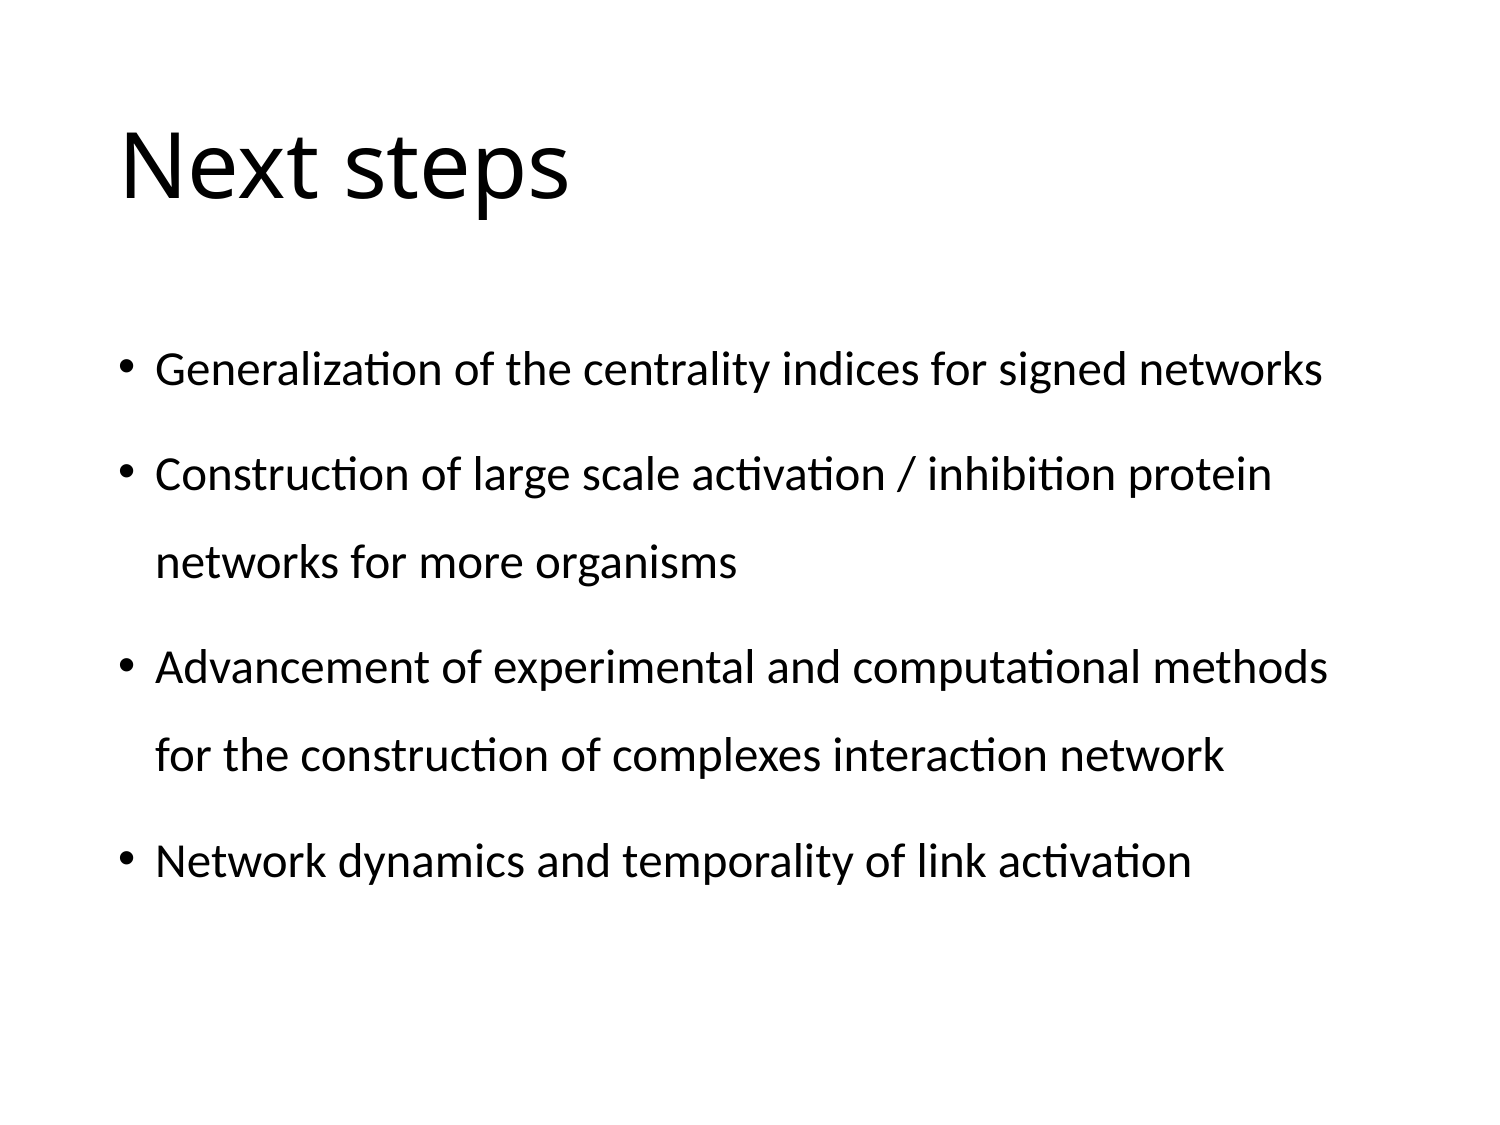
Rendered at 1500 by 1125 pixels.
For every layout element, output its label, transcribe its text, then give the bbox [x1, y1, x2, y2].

list Generalization of the centrality indices for signed networks Construction of large scale activation / inhibition protein networks for more organisms Advancement of experimental and computational methods for the construction of complexes interaction network Network dynamics and temporality of link activation [103, 299, 1397, 1014]
title Next steps [103, 59, 1397, 278]
